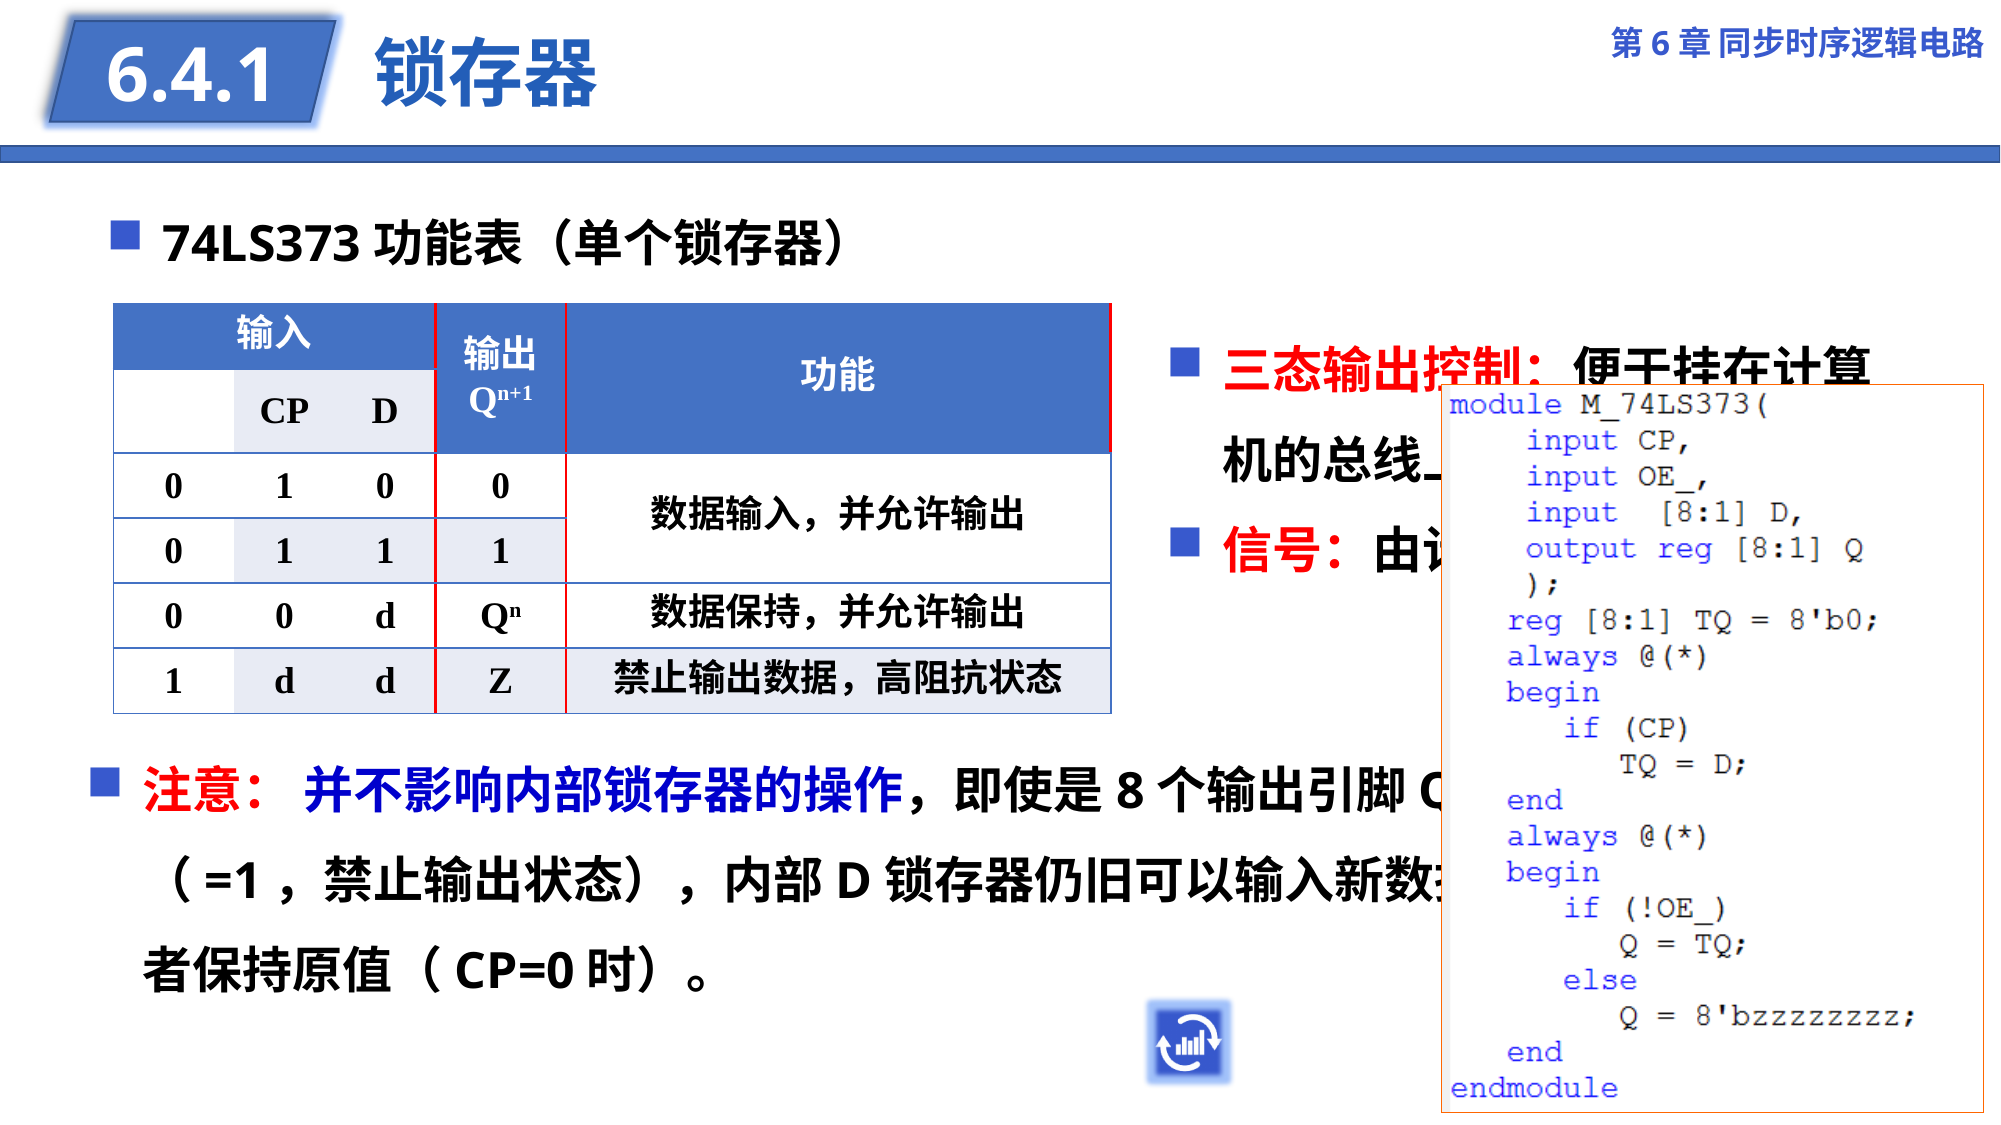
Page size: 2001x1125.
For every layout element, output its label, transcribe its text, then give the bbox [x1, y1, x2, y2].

slide_number 9 [1984, 1033, 1989, 1094]
picture [1441, 384, 1984, 1113]
title 锁存器 [358, 16, 1391, 137]
text_box 74LS373功能表（单个锁存器） [91, 174, 1042, 280]
text_box 6.4.1 [48, 20, 337, 123]
picture [1151, 1005, 1226, 1080]
footer 第6章 同步时序逻辑电路 [1581, 0, 2000, 84]
